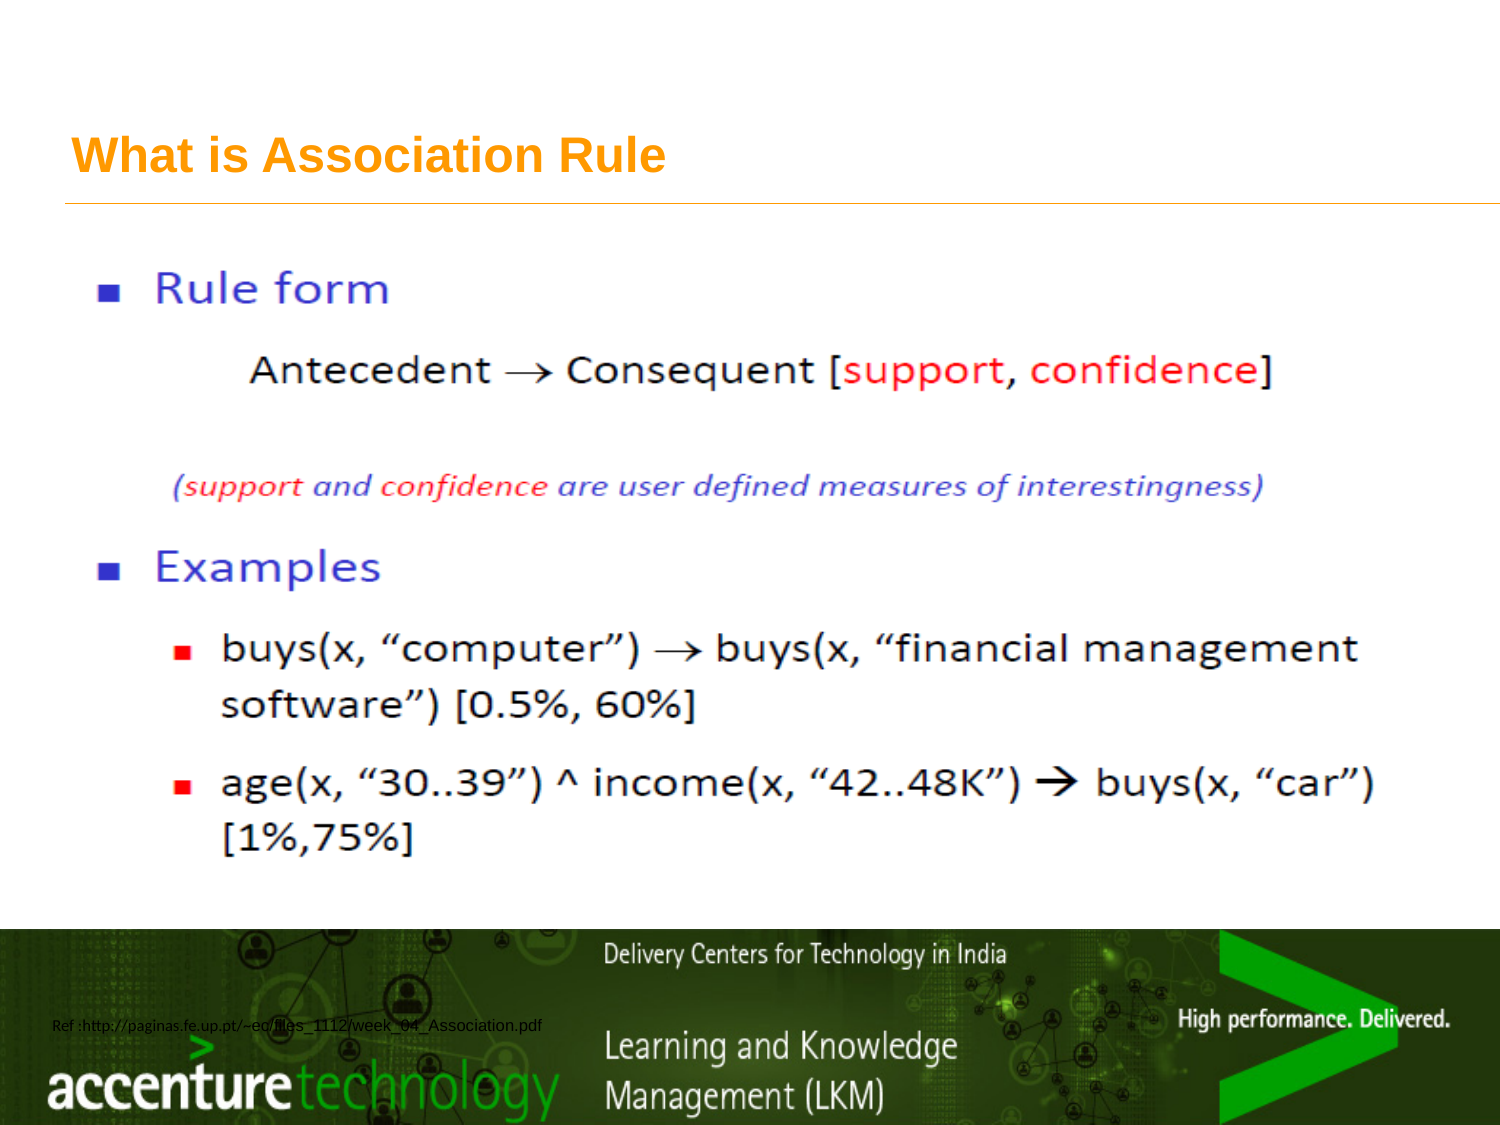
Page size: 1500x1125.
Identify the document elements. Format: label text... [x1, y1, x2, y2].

title What is Association Rule [42, 50, 1157, 185]
picture [0, 929, 1500, 1125]
text_box Ref :http://paginas.fe.up.pt/~ec/files_1112/week_04_Association.pdf [37, 1007, 600, 1062]
picture [82, 259, 1401, 866]
